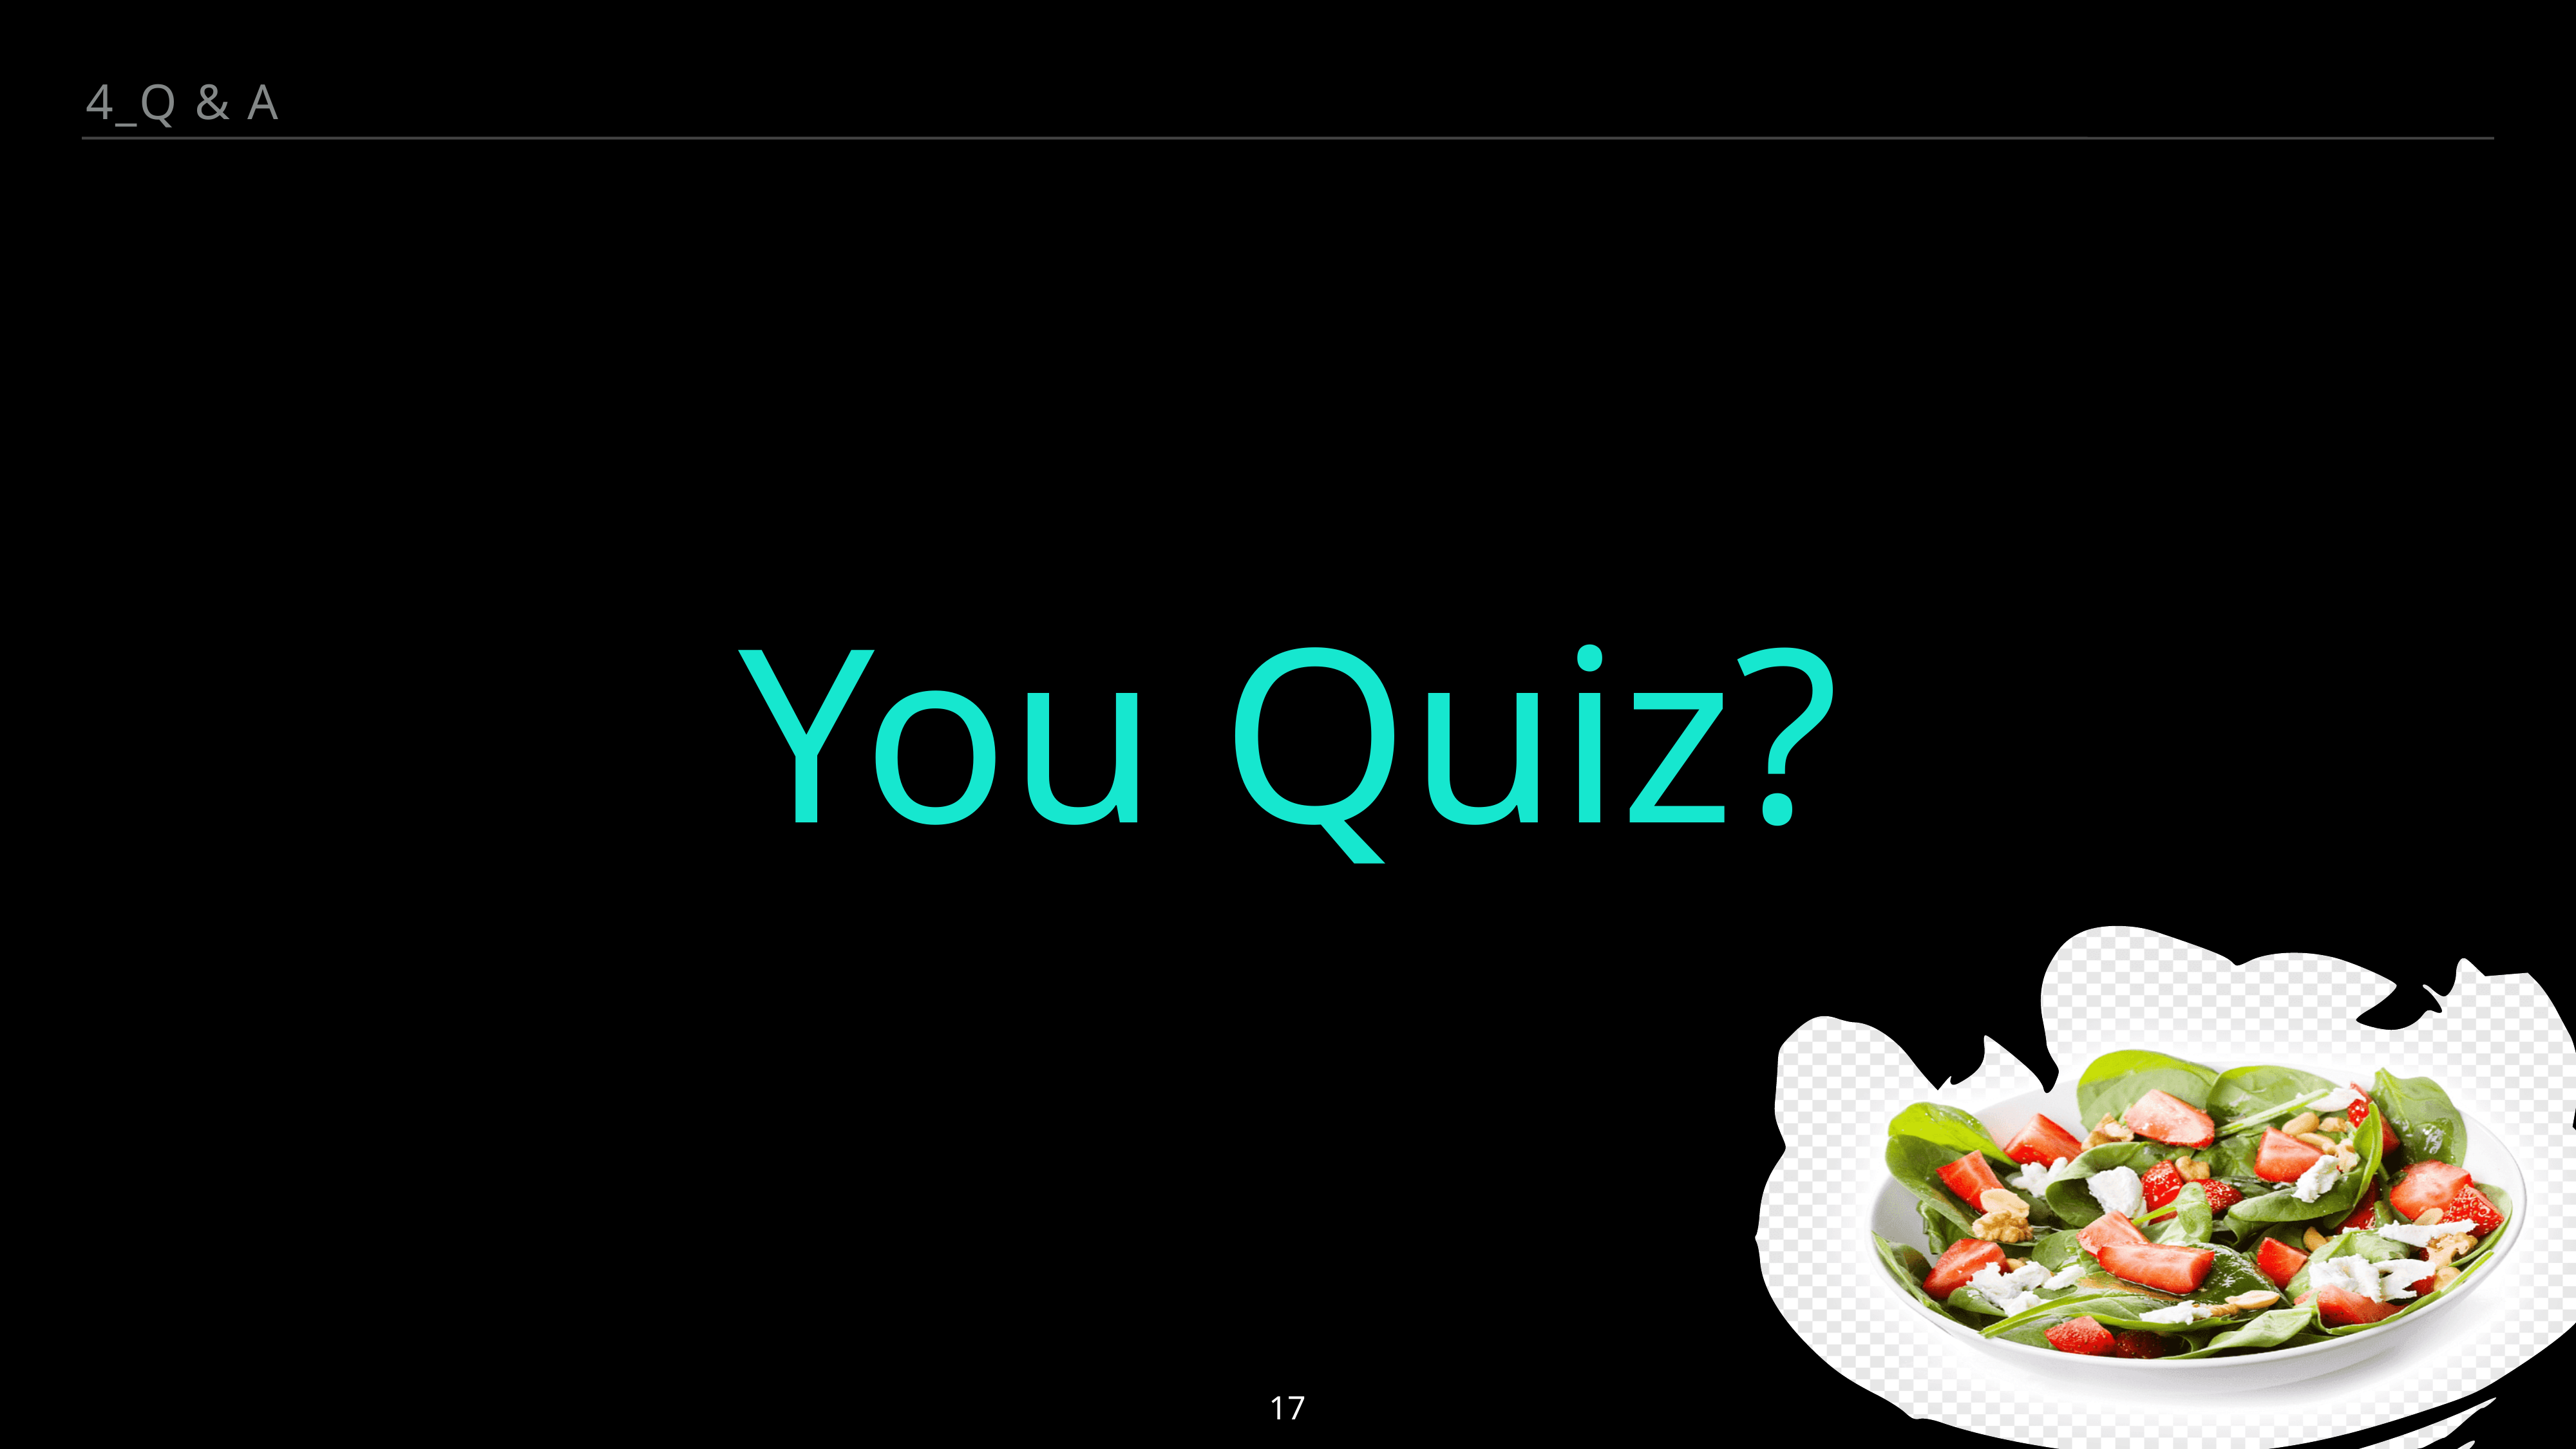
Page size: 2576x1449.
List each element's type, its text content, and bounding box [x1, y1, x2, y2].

picture [1755, 925, 2576, 1449]
slide_number 21 [1263, 1381, 1312, 1432]
text_box You Quiz? [732, 576, 1845, 876]
text_box 4_Q & A [80, 77, 2295, 135]
